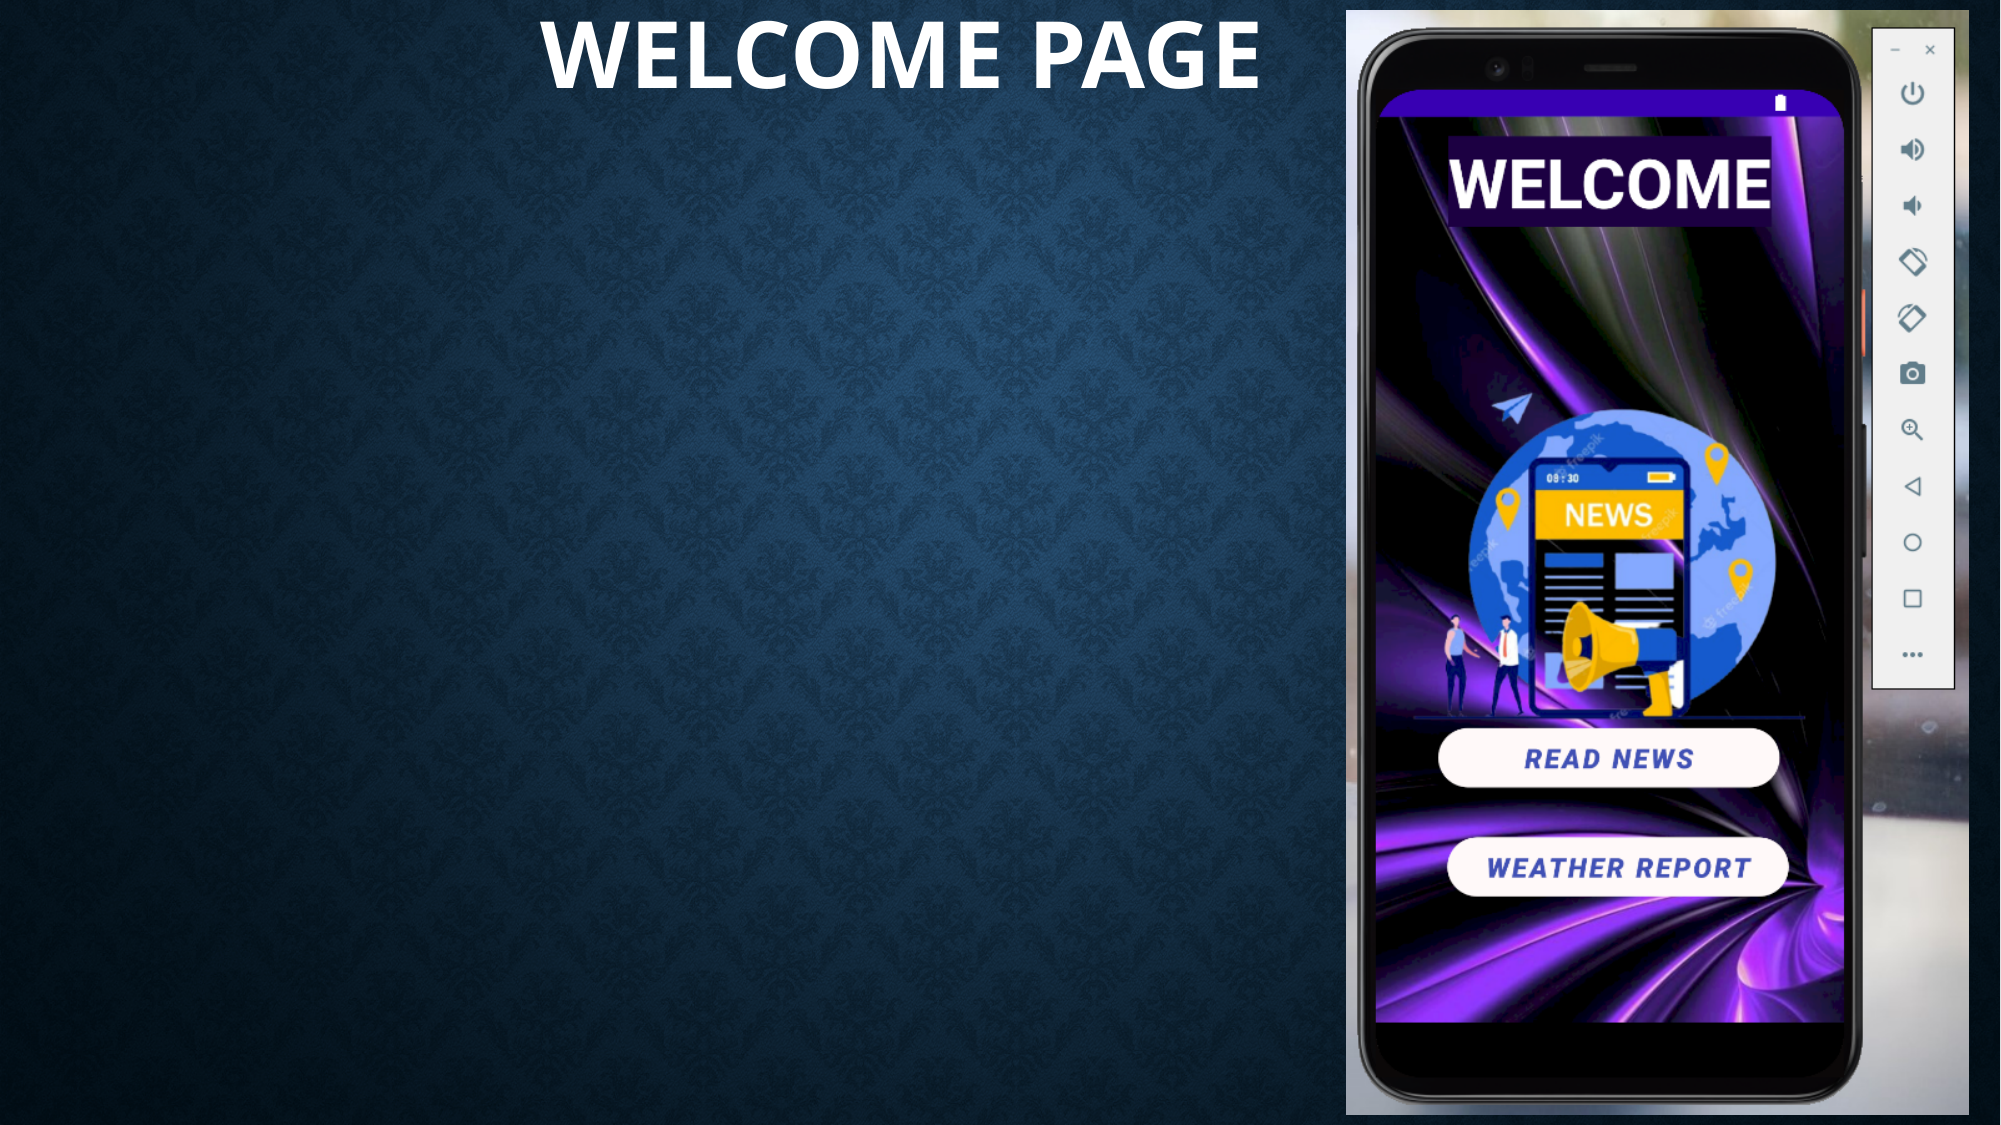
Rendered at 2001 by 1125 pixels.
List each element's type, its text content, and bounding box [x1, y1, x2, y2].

title Welcome Page [437, 0, 1367, 116]
picture [1345, 9, 1969, 1115]
